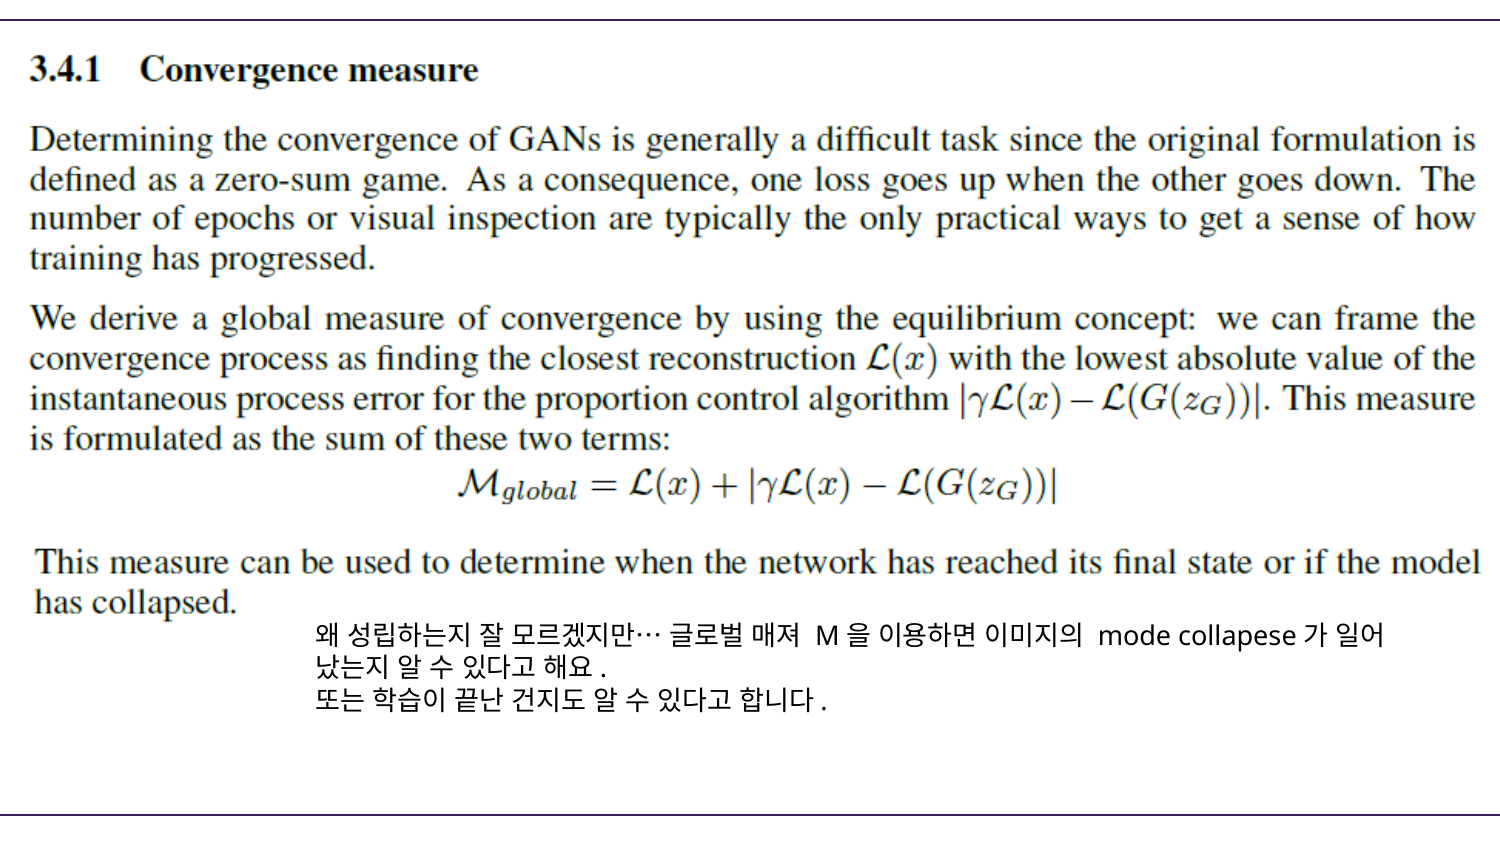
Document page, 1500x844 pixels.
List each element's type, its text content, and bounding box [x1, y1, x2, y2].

text_box [0, 465, 1500, 817]
text_box [0, 18, 1500, 23]
picture [2, 22, 1500, 637]
text_box 왜 성립하는지 잘 모르겠지만… 글로벌 매져 M을 이용하면 이미지의 mode collapese가 일어 났는지 알 수 있다고 해요. 또는 학습이 끝난 건지도 알 수 있다고 합니다. [301, 645, 1435, 723]
